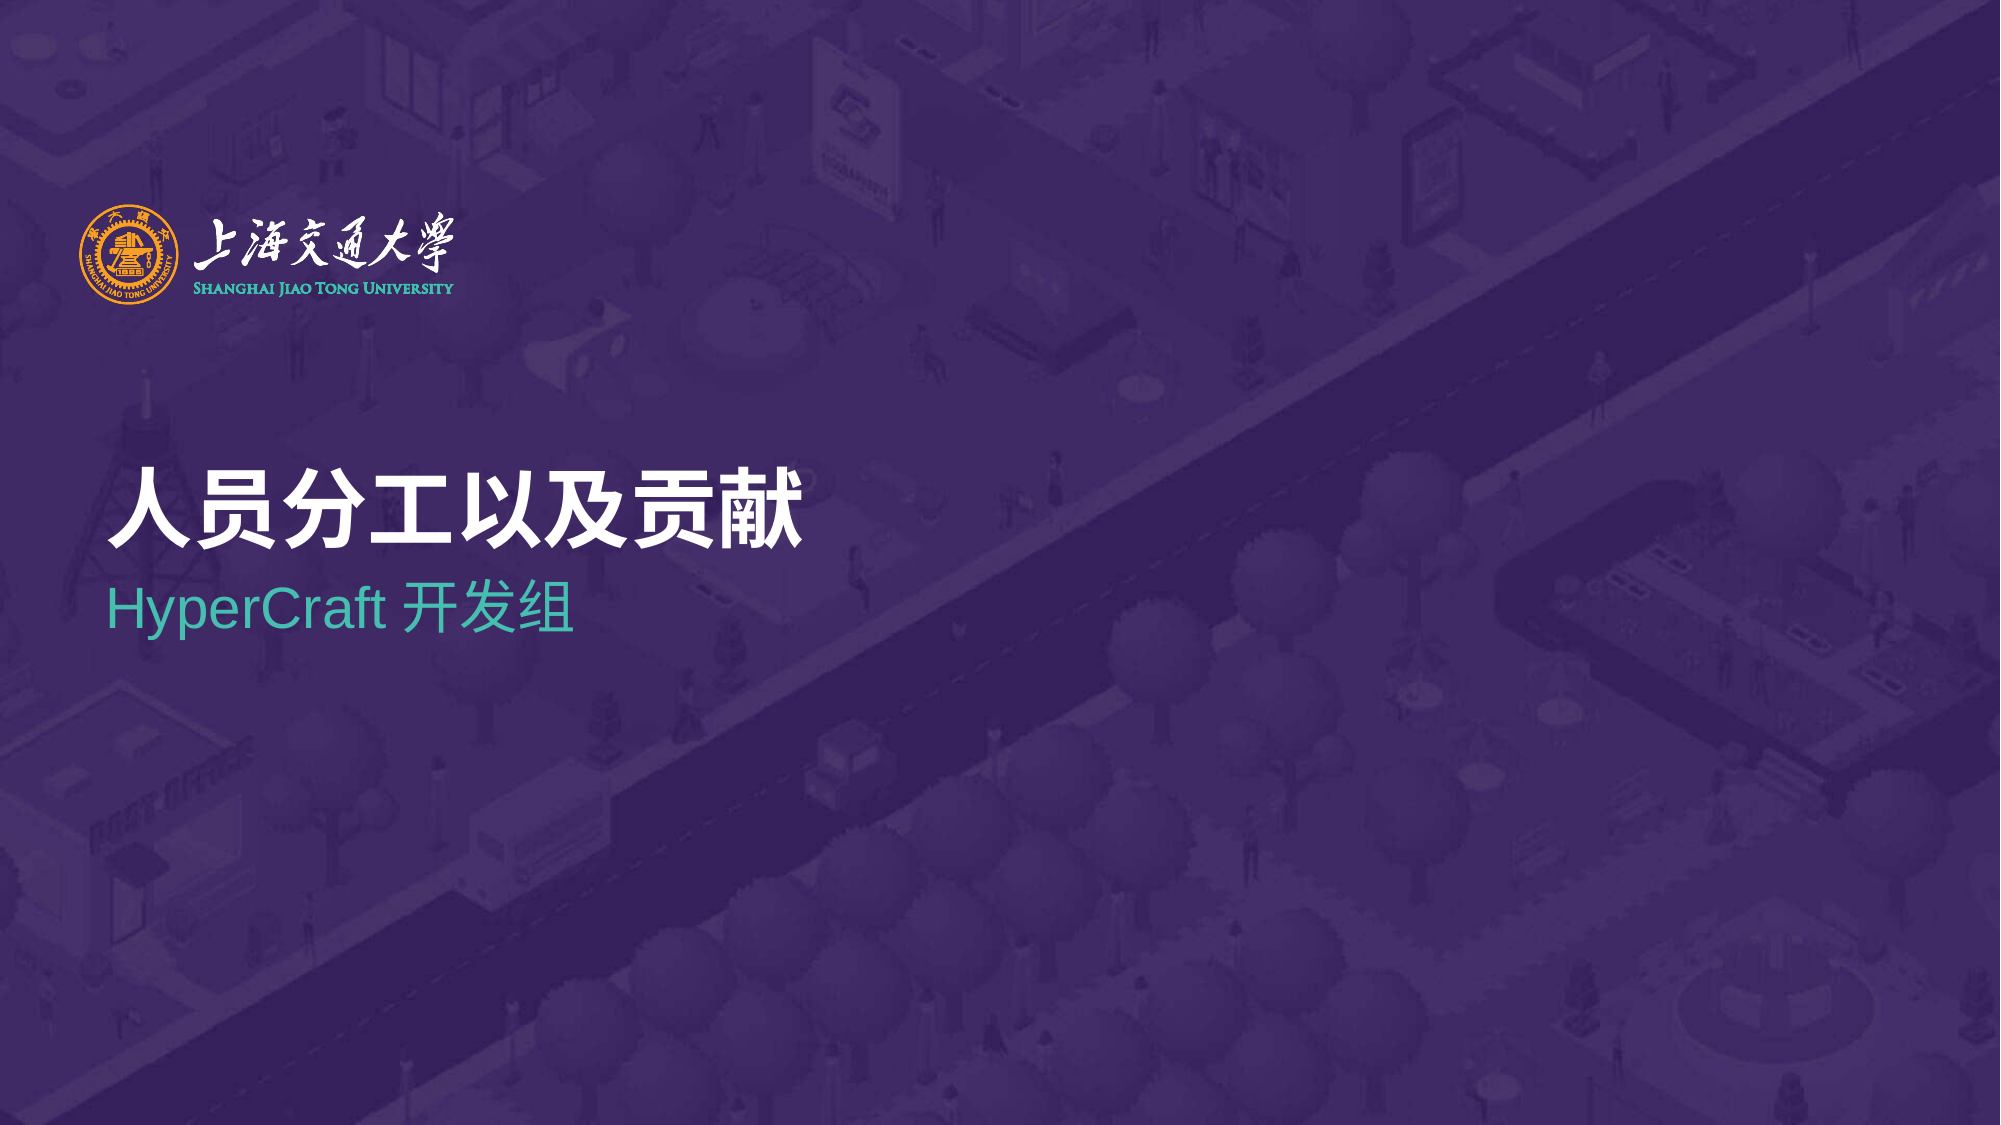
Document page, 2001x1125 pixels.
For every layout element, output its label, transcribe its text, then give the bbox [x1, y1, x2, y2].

list 人员分工以及贡献 [105, 368, 1395, 561]
list HyperCraft开发组 [105, 578, 1395, 752]
picture [0, 0, 2000, 1125]
